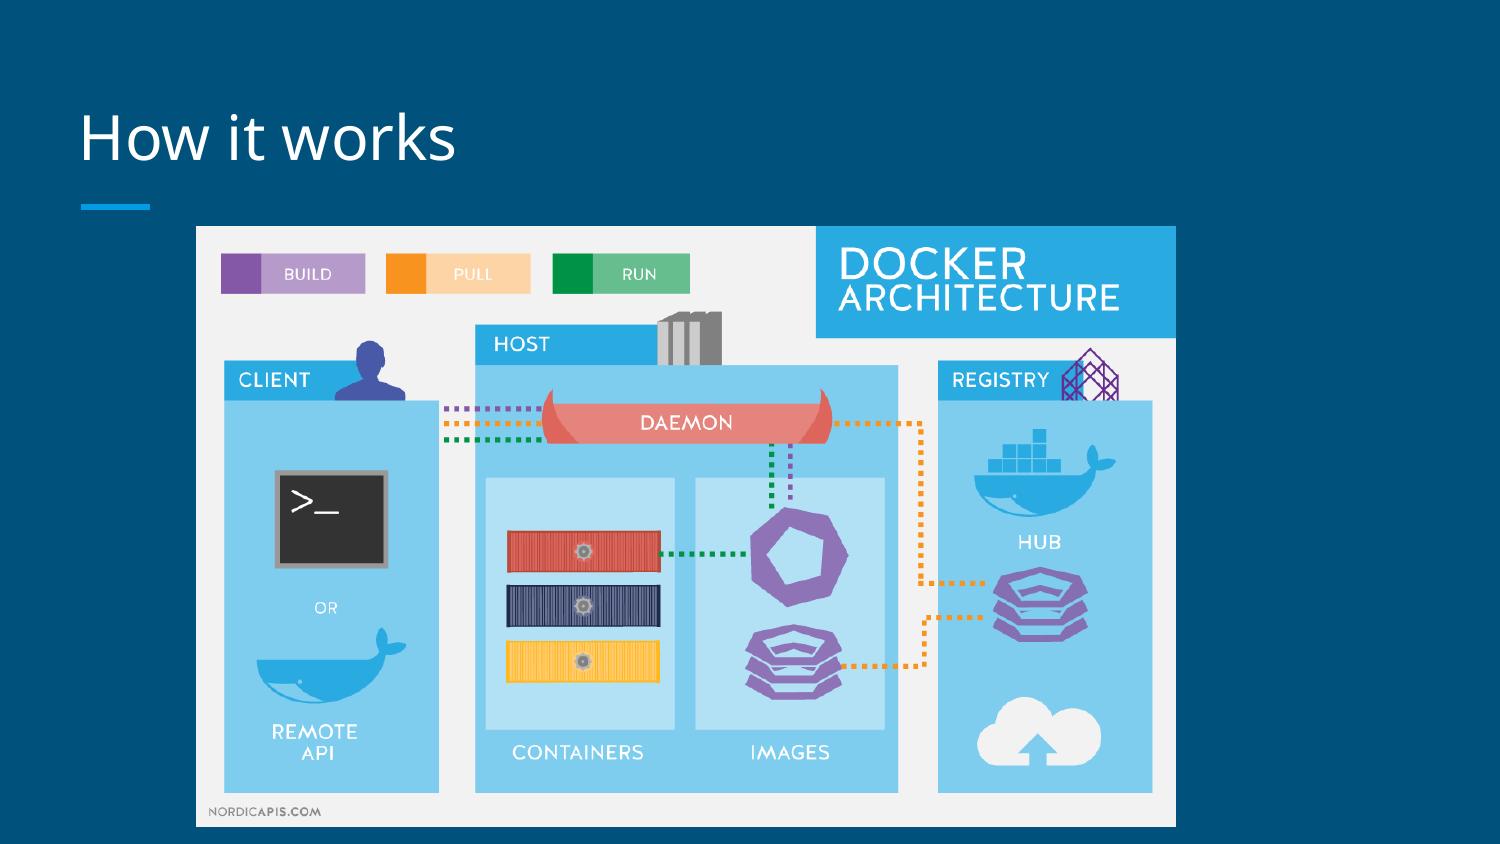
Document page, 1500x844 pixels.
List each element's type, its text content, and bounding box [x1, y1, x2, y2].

title How it works [63, 75, 1437, 188]
picture [197, 227, 1175, 826]
